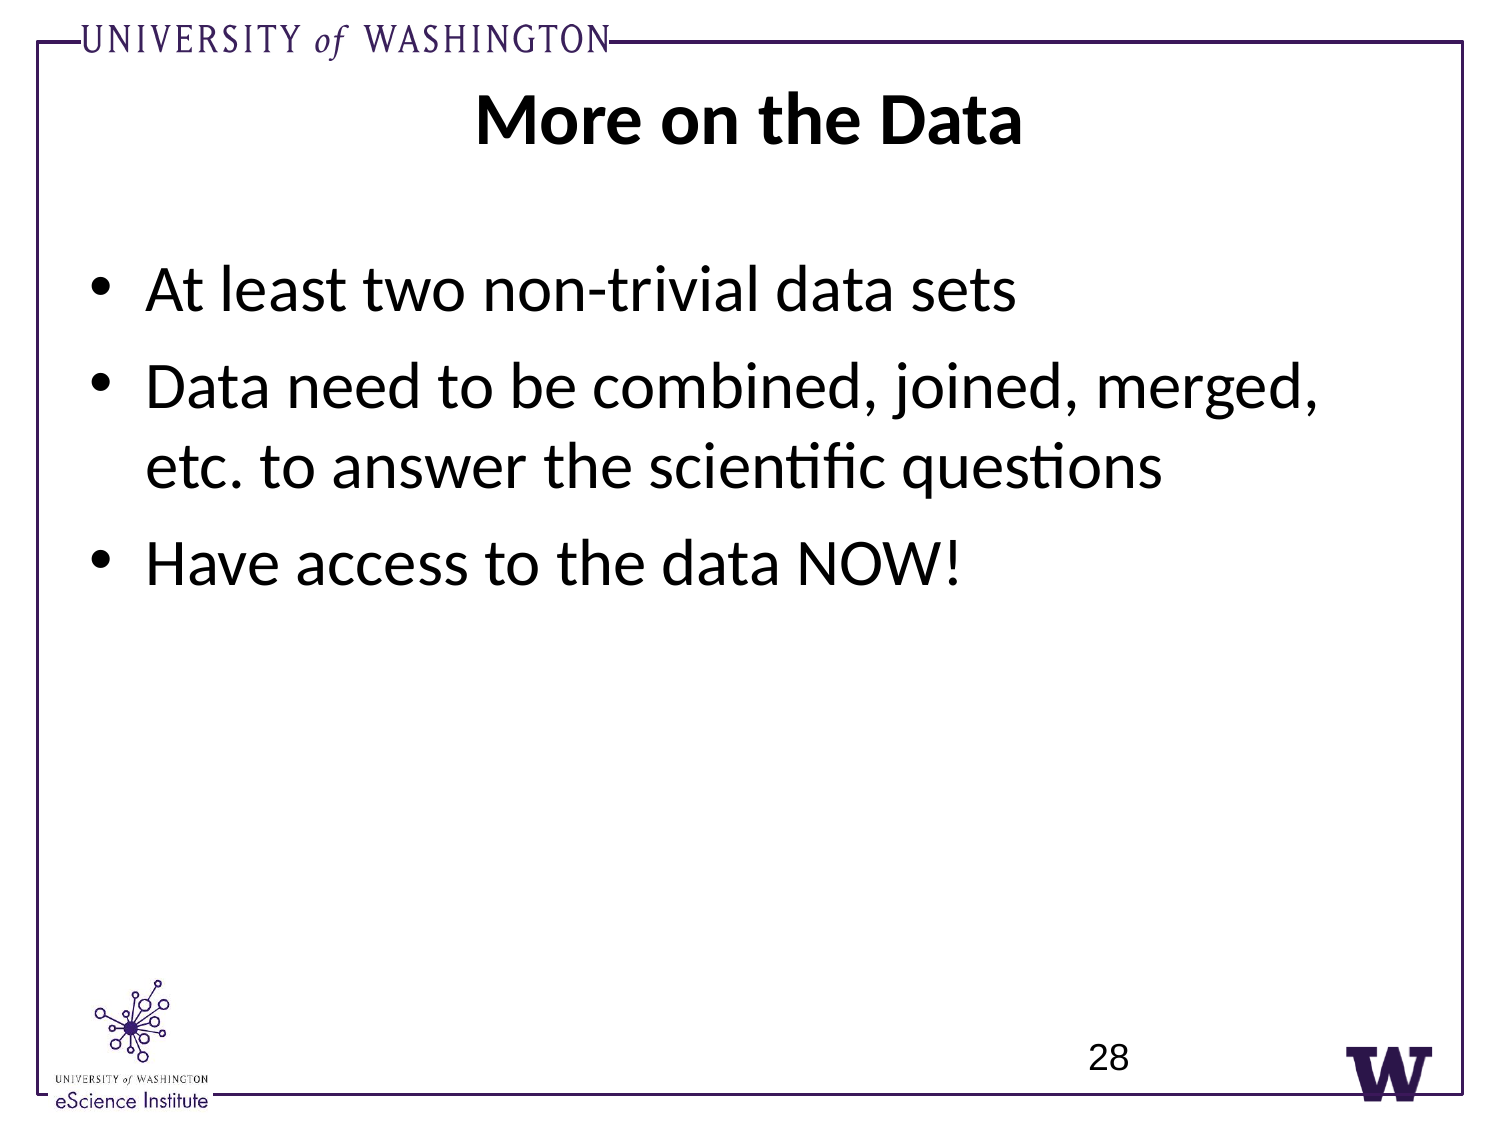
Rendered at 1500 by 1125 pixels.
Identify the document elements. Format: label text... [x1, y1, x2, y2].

text_box More on the Data [74, 62, 1425, 200]
picture [1339, 1041, 1438, 1093]
text_box 28 [1073, 1024, 1300, 1085]
picture [48, 978, 213, 1113]
text_box At least two non-trivial data sets Data need to be combined, joined, merged, etc. to answer the scientific questions Have access to the data NOW! [74, 237, 1425, 948]
picture [81, 24, 609, 61]
picture [1339, 1096, 1438, 1107]
